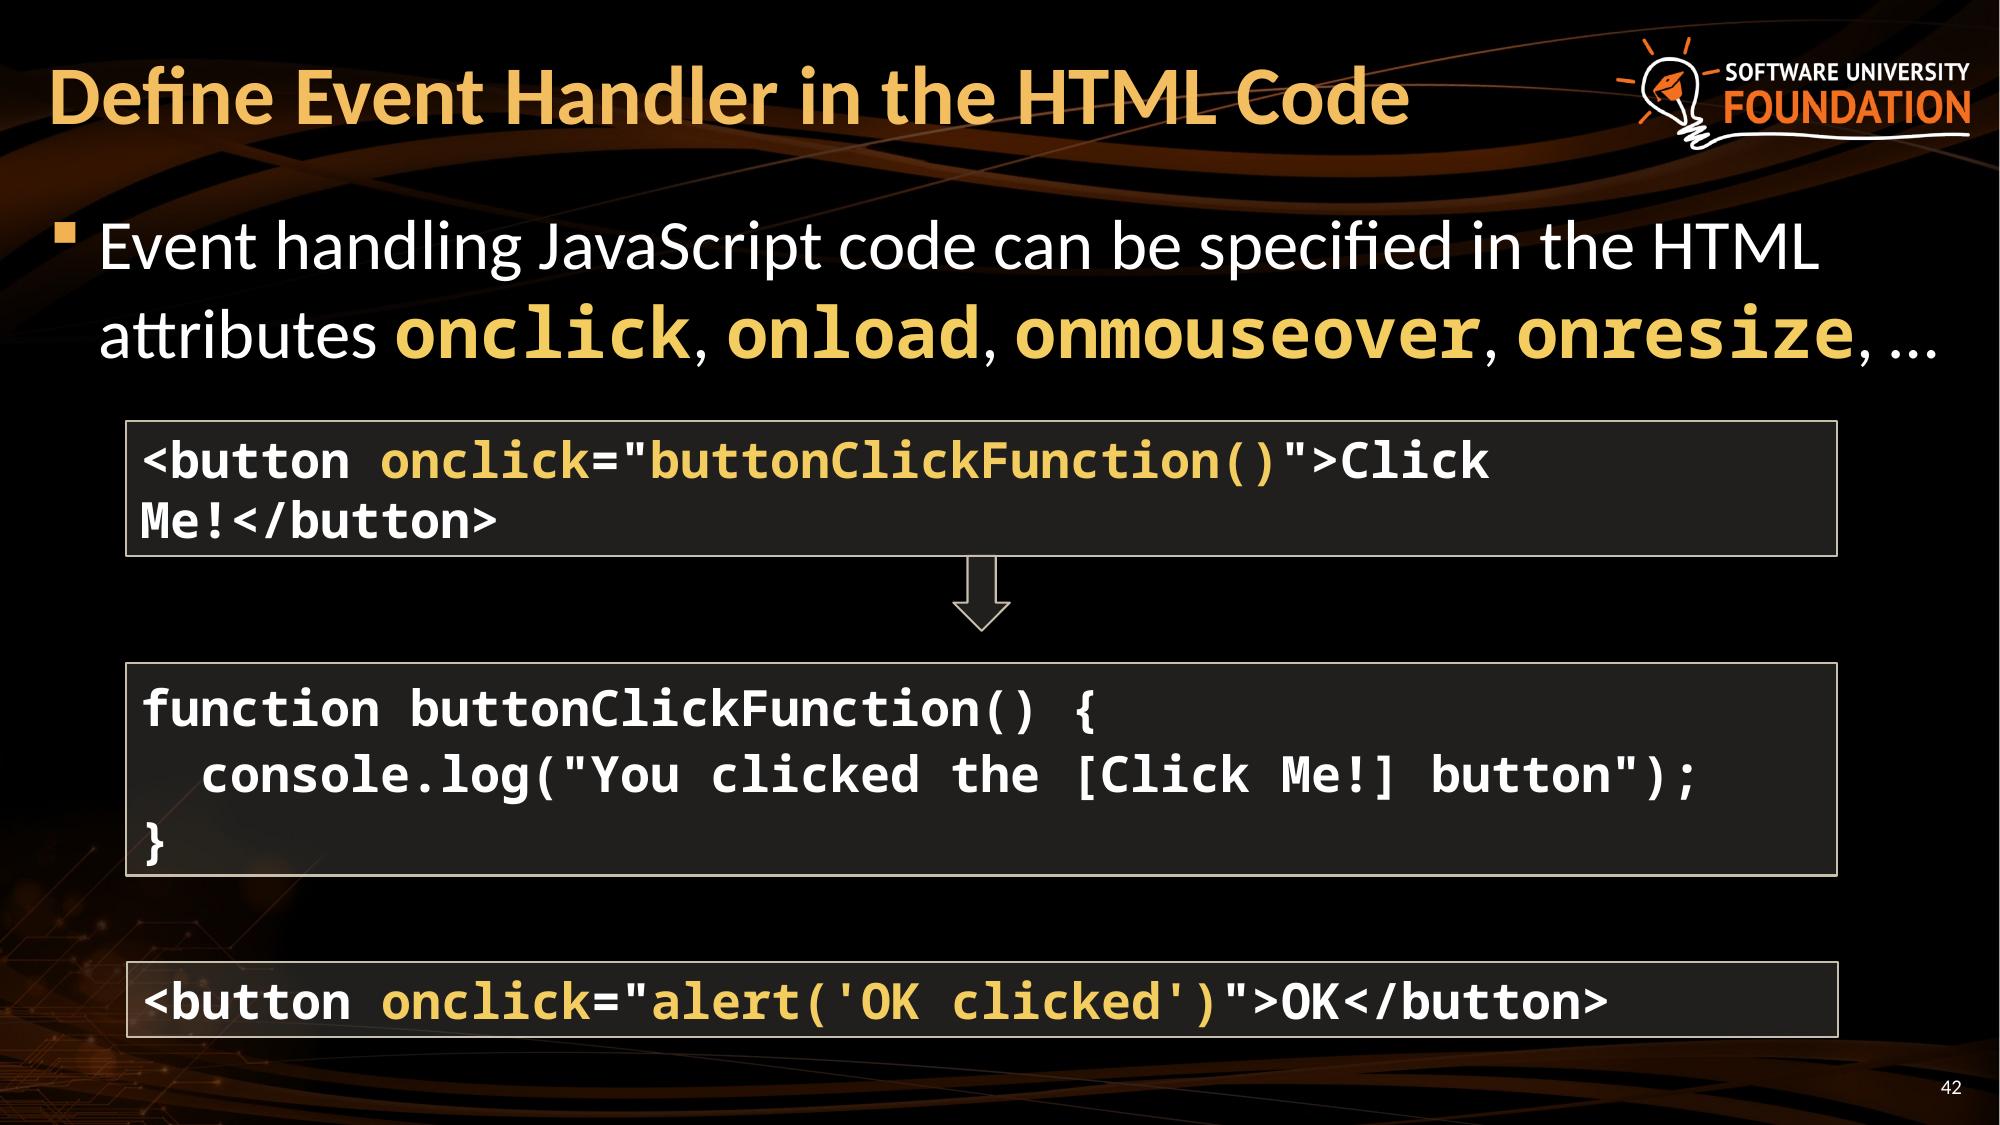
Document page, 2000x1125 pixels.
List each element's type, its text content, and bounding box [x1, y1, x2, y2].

text_box [953, 555, 1010, 631]
text_box <button onclick="buttonClickFunction()">Click Me!</button> [125, 421, 1838, 557]
text_box function buttonClickFunction() { console.log("You clicked the [Click Me!] button"); } [125, 662, 1838, 876]
list Event handling JavaScript code can be specified in the HTML attributes onclick, onload, onmouseover, onresize, … [31, 188, 1968, 1103]
text_box <button onclick="alert('OK clicked')">OK</button> [126, 962, 1839, 1037]
picture [0, 0, 2000, 1125]
title Define Event Handler in the HTML Code [30, 6, 1602, 189]
